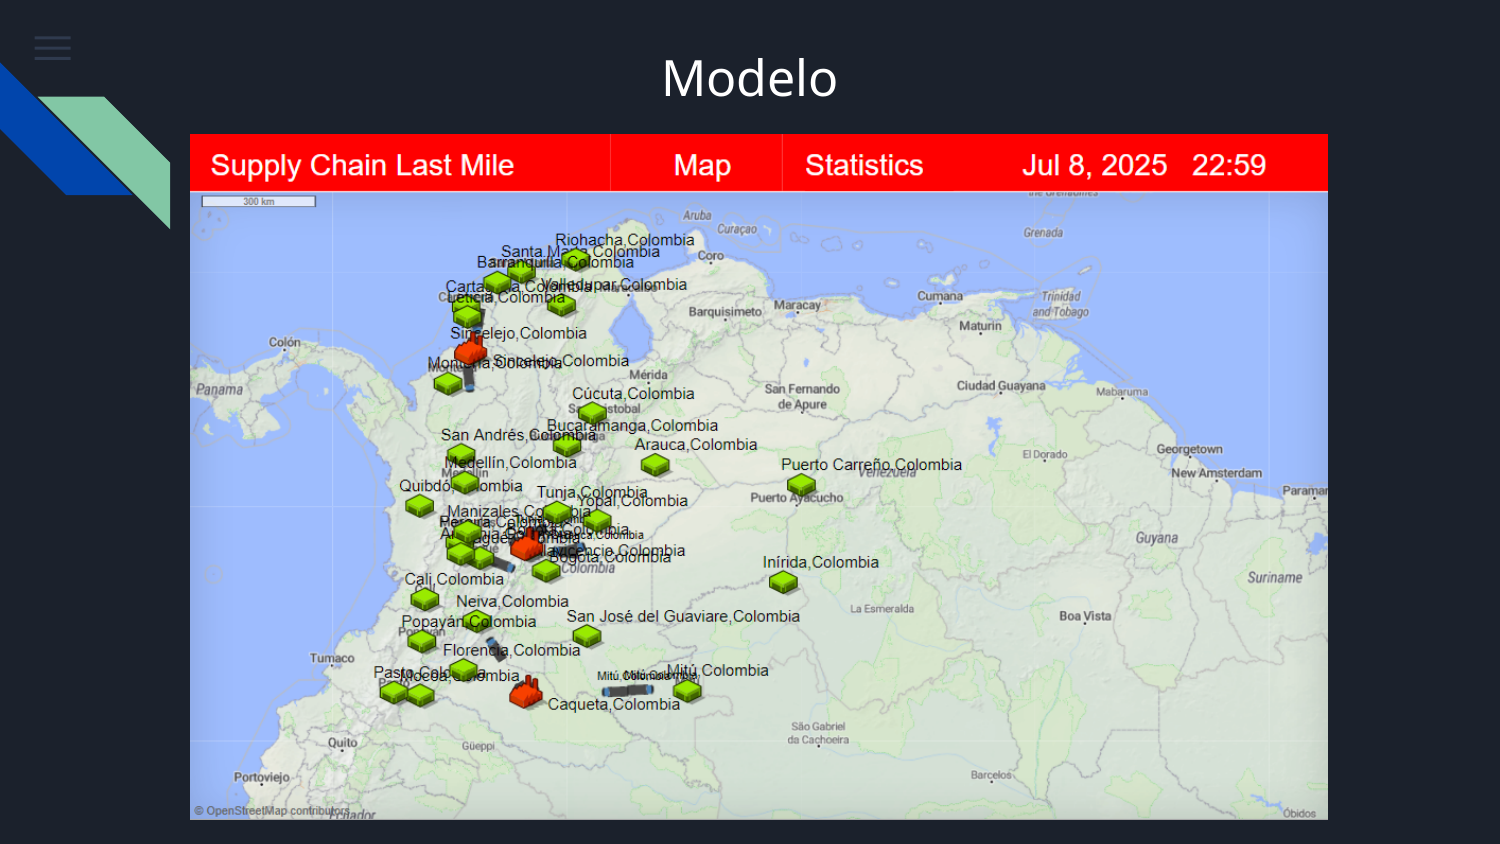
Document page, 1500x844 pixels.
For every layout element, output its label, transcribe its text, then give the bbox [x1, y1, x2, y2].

title Modelo [172, 31, 1328, 182]
picture [190, 133, 1328, 820]
